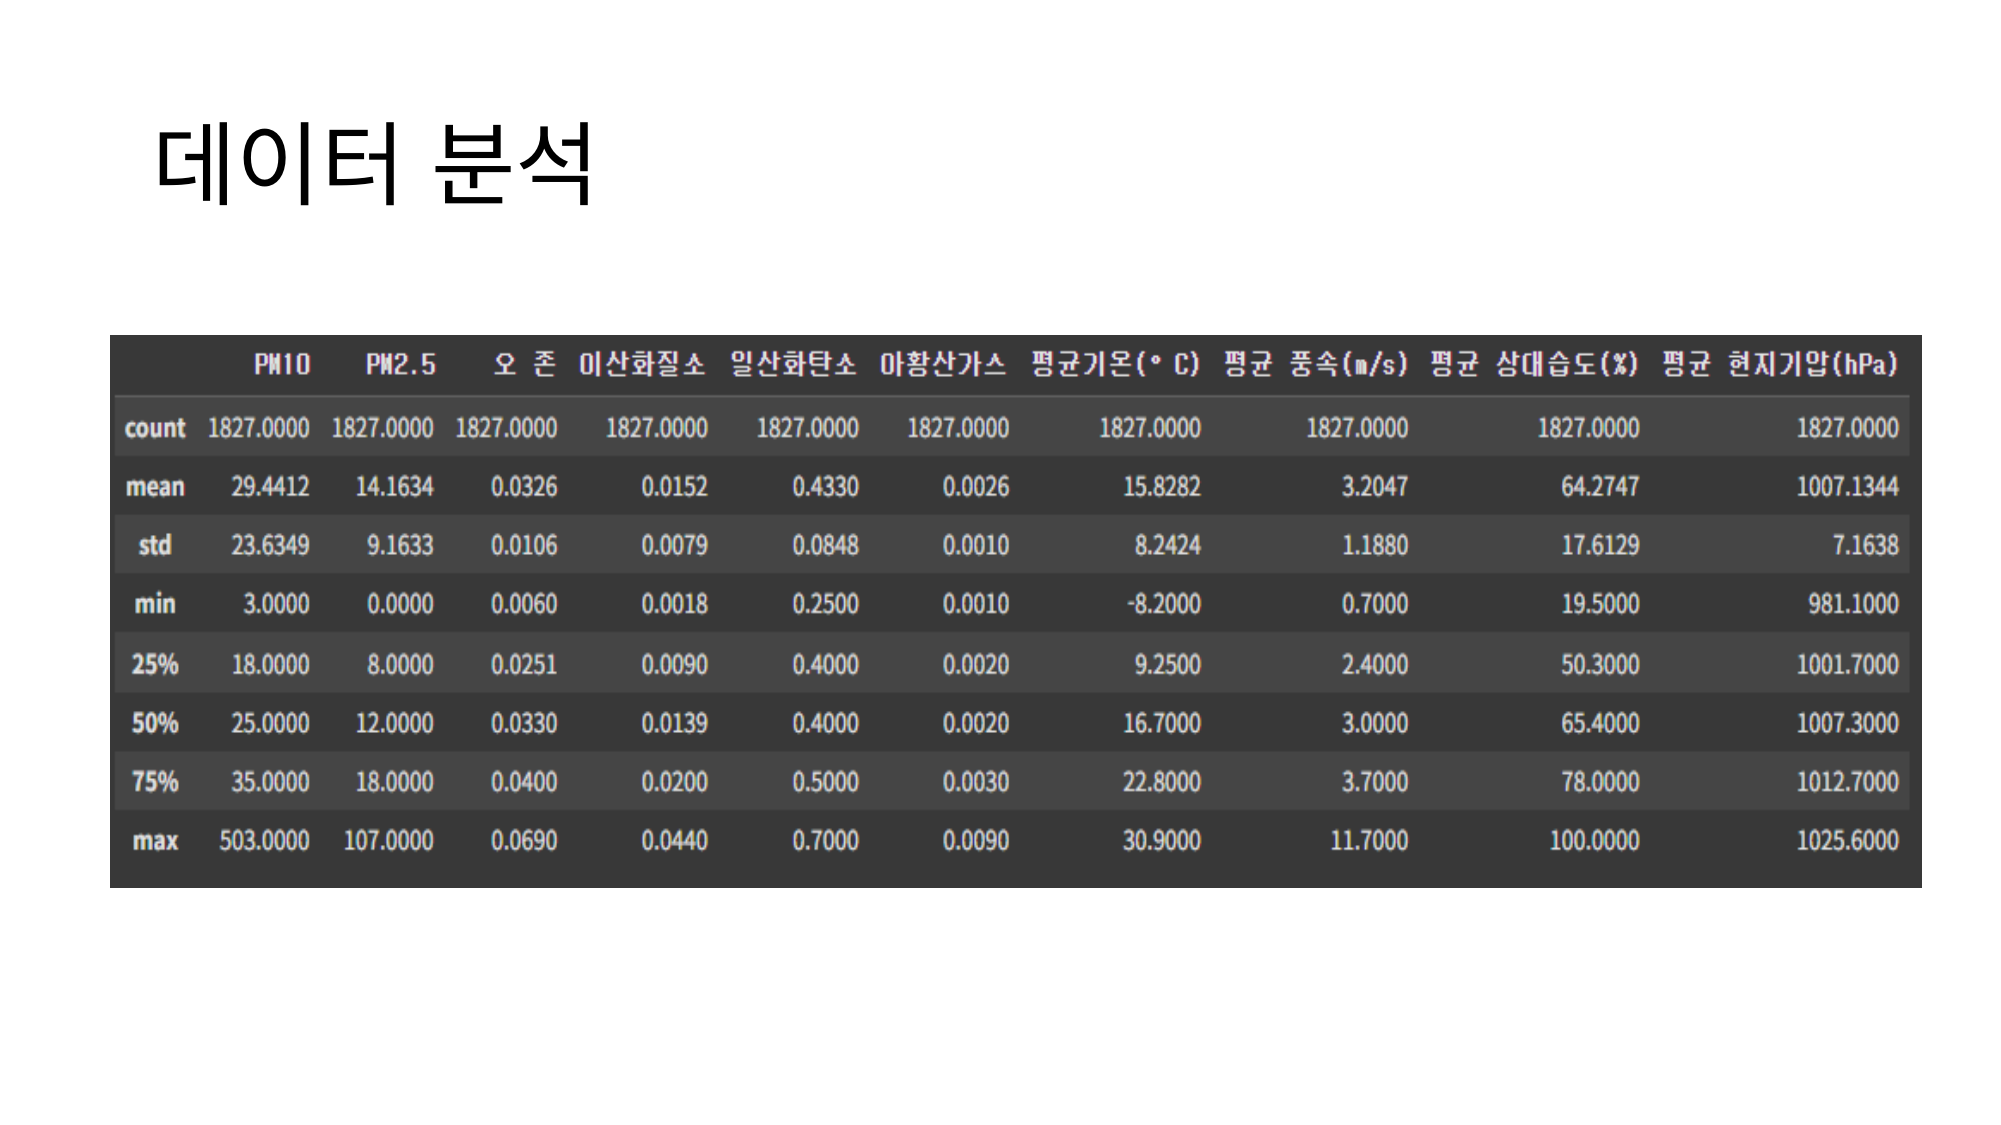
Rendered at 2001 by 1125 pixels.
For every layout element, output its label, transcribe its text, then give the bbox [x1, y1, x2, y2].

title 데이터 분석 [137, 59, 1863, 278]
picture [109, 335, 1922, 889]
